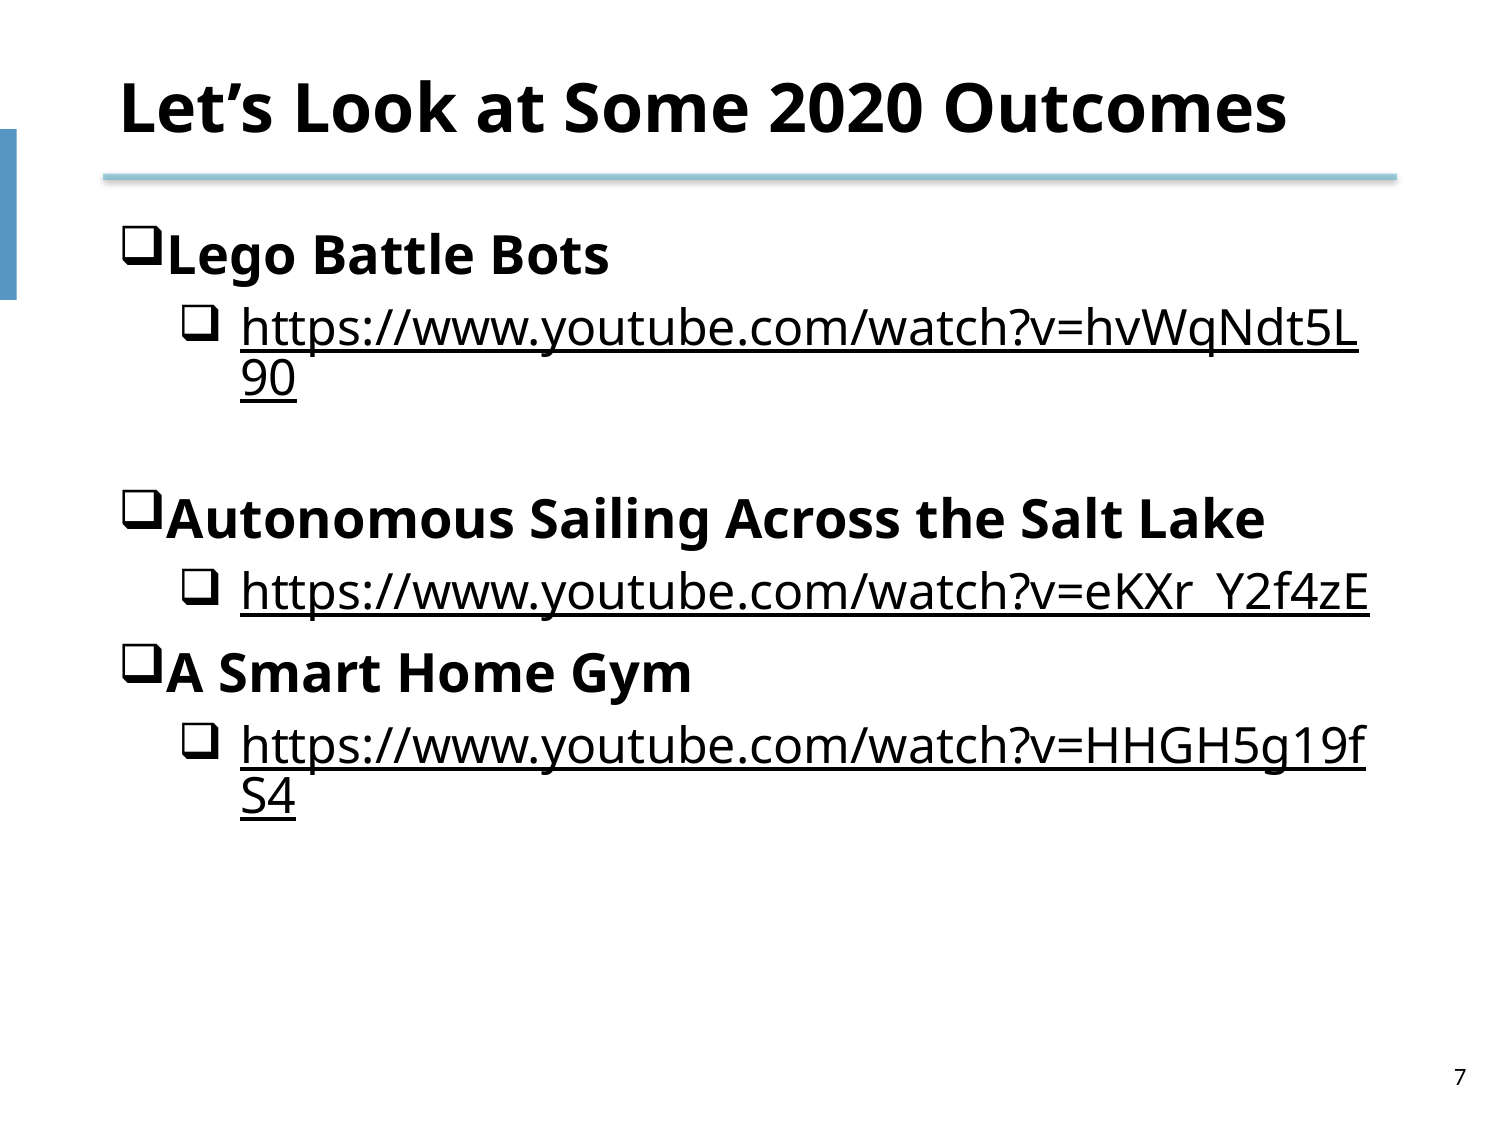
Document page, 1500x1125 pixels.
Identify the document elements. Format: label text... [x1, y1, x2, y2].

slide_number 7 [1131, 1045, 1482, 1106]
title Let’s Look at Some 2020 Outcomes [103, 25, 1397, 185]
list Lego Battle Bots https://www.youtube.com/watch?v=hvWqNdt5L90 Autonomous Sailing Across the Salt Lake https://www.youtube.com/watch?v=eKXr_Y2f4zE A Smart Home Gym https://www.youtube.com/watch?v=HHGH5g19fS4 [103, 212, 1397, 977]
